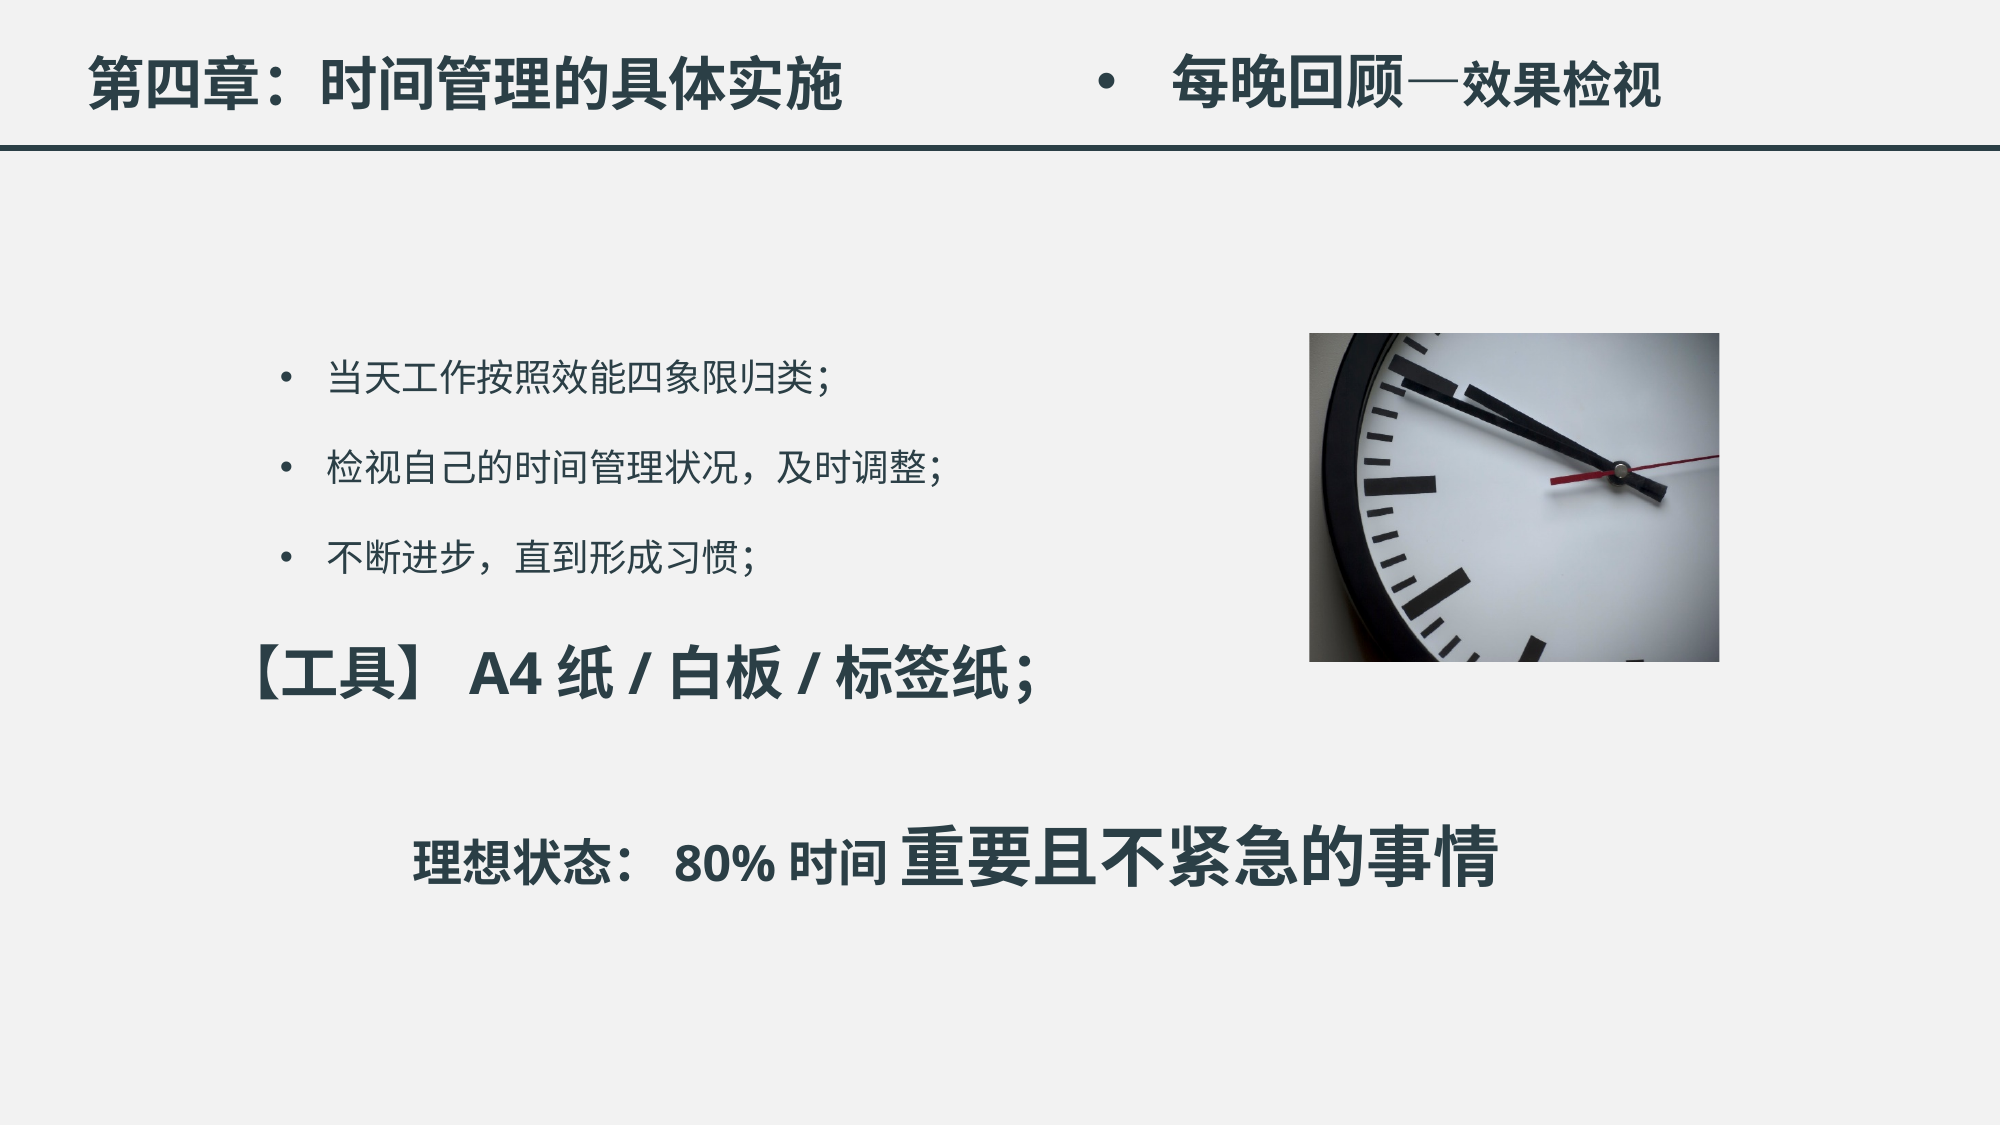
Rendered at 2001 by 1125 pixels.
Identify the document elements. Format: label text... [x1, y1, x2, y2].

picture [1309, 333, 1720, 662]
text_box 理想状态：80%时间 重要且不紧急的事情 [397, 807, 1515, 903]
text_box 【工具】A4纸/白板/标签纸； [207, 628, 1084, 714]
text_box 当天工作按照效能四象限归类； 检视自己的时间管理状况，及时调整； 不断进步，直到形成习惯； [265, 301, 1266, 587]
text_box 每晚回顾—效果检视 [1081, 37, 1945, 123]
